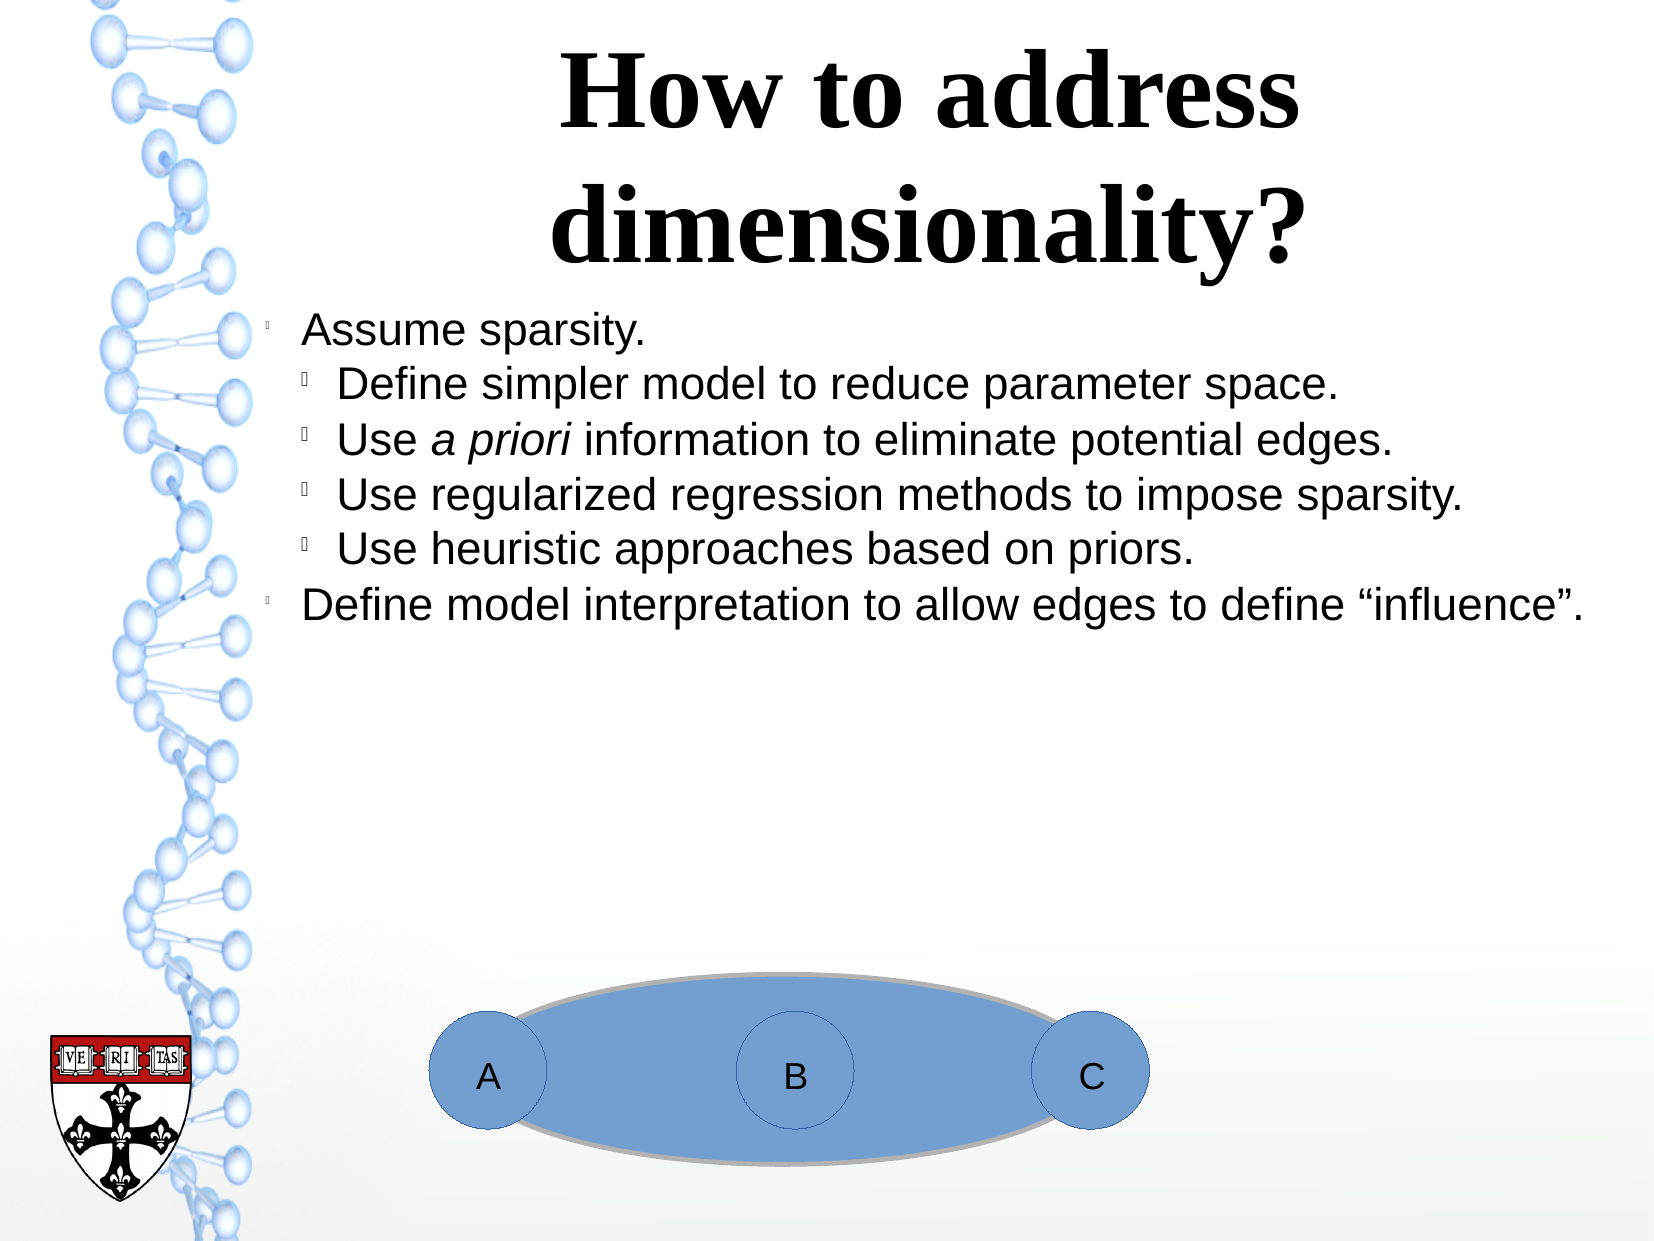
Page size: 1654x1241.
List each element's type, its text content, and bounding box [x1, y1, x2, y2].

text_box B [768, 1045, 824, 1102]
picture [0, 0, 1654, 1241]
text_box [736, 1011, 855, 1130]
text_box C [1063, 1045, 1121, 1102]
text_box Assume sparsity. Define simpler model to reduce parameter space. Use a priori information to eliminate potential edges. Use regularized regression methods to impose sparsity. Use heuristic approaches based on priors. Define model interpretation to allow edges to define “influence”. [265, 299, 1595, 1019]
text_box How to address dimensionality? [265, 24, 1595, 275]
text_box [428, 1011, 547, 1130]
text_box A [461, 1045, 516, 1102]
text_box [1031, 1011, 1150, 1130]
text_box [518, 974, 1056, 1165]
